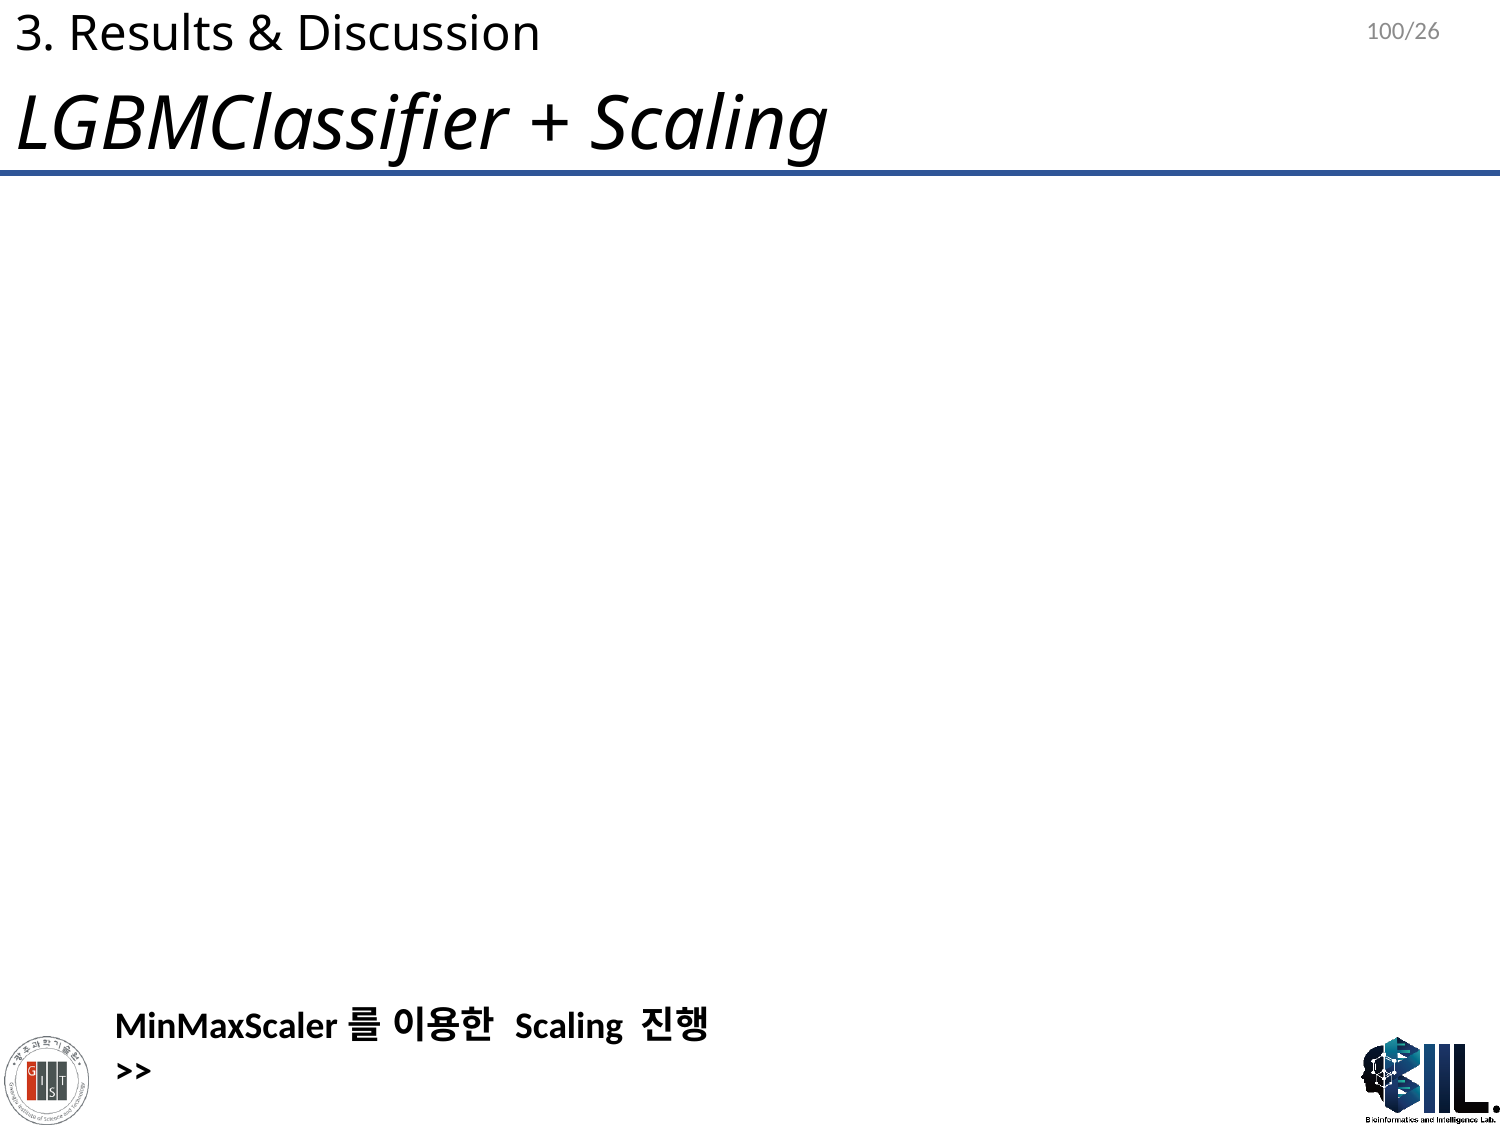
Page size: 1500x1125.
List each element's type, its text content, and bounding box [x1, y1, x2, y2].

text_box LGBMClassifier + Scaling [0, 176, 1238, 183]
picture [1361, 1099, 1500, 1125]
text_box LGBMClassifier + Scaling [0, 68, 1238, 170]
text_box MinMaxScaler를 이용한 Scaling 진행 >> [99, 993, 1500, 1099]
slide_number 100/26 [1117, 0, 1455, 60]
picture [4, 1036, 89, 1125]
title 3. Results & Discussion [0, 0, 602, 68]
